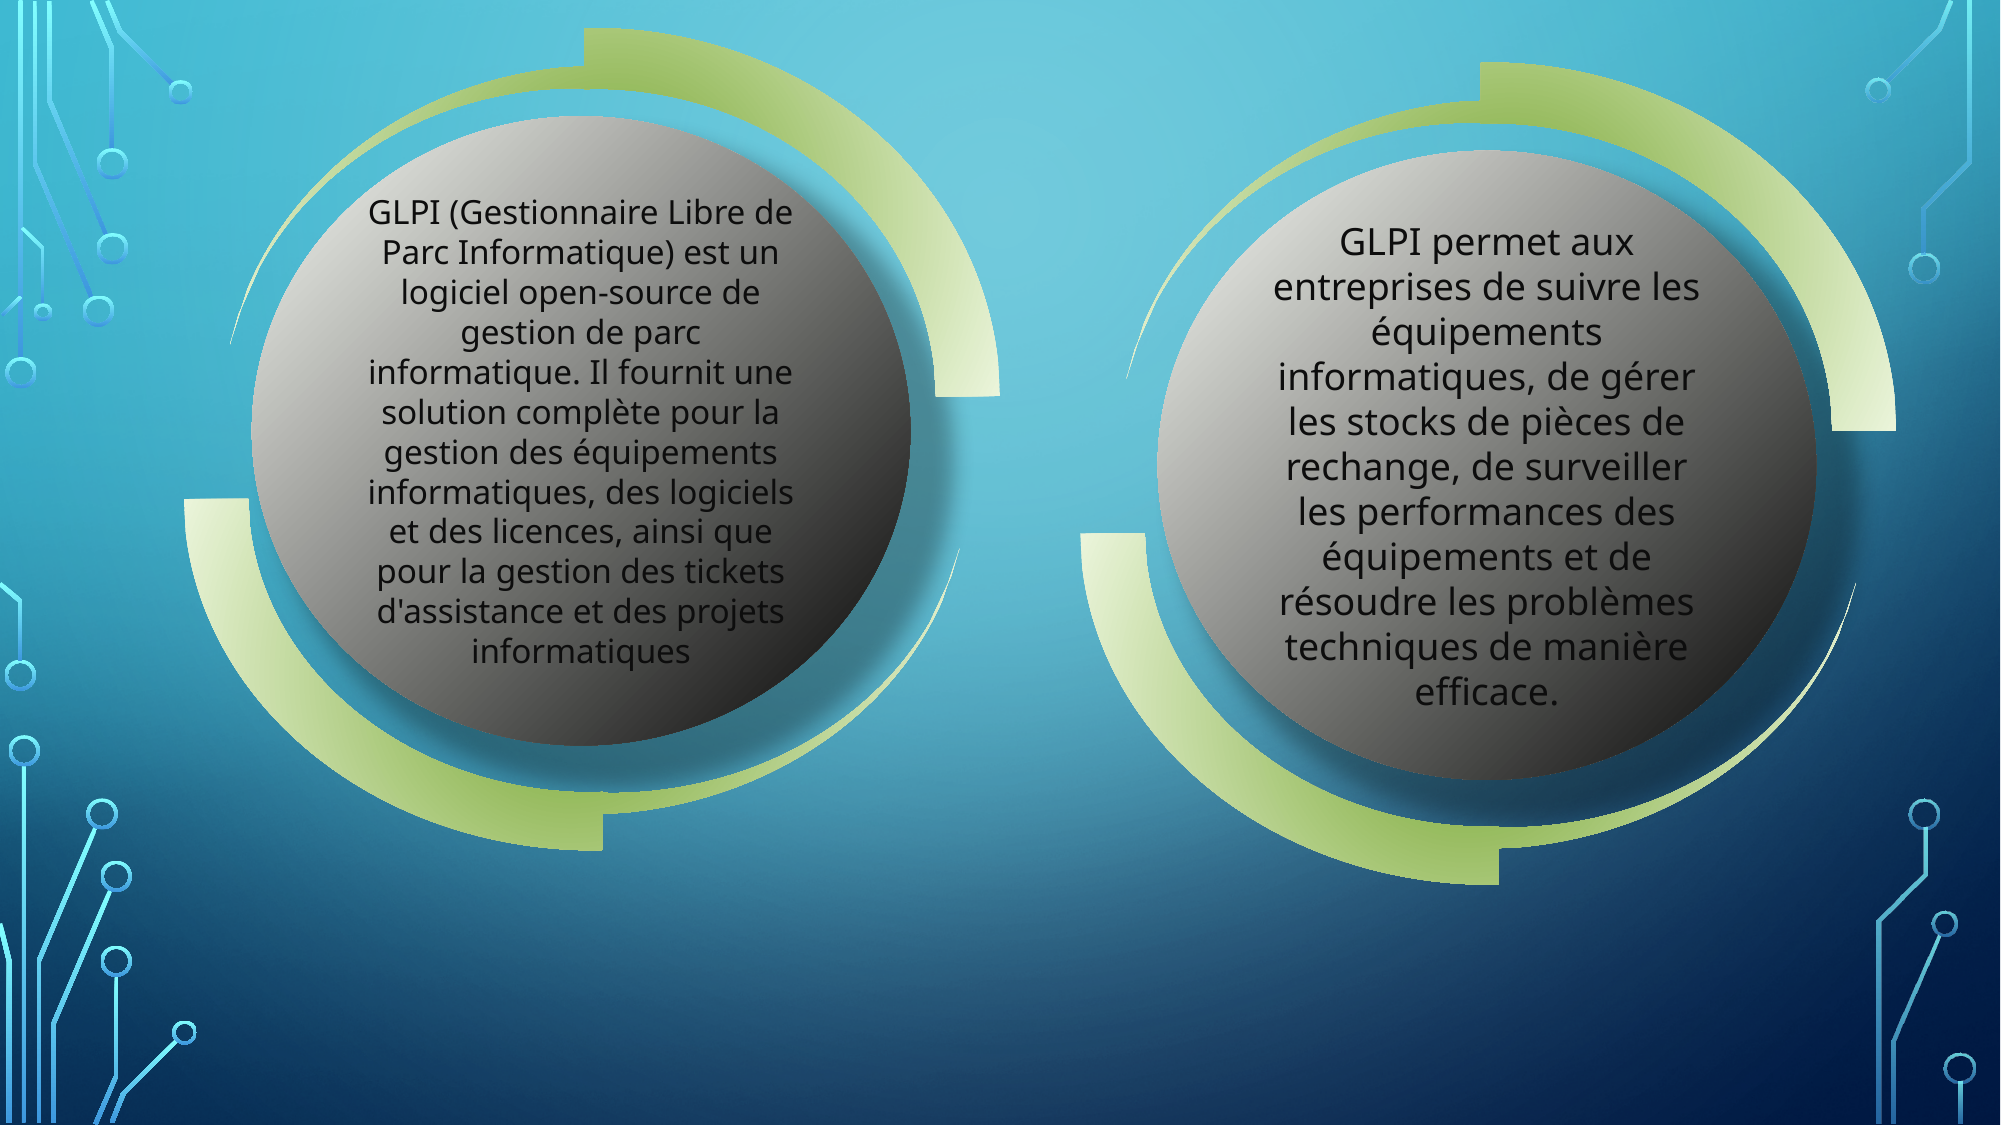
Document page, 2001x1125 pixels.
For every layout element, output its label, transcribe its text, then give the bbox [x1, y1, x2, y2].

text_box GLPI (Gestionnaire Libre de Parc Informatique) est un logiciel open-source de gestion de parc informatique. Il fournit une solution complète pour la gestion des équipements informatiques, des logiciels et des licences, ainsi que pour la gestion des tickets d'assistance et des projets informatiques [250, 114, 912, 747]
text_box [182, 497, 961, 852]
text_box GLPI permet aux entreprises de suivre les équipements informatiques, de gérer les stocks de pièces de rechange, de surveiller les performances des équipements et de résoudre les problèmes techniques de manière efficace. [1156, 149, 1818, 782]
text_box [1125, 61, 1898, 433]
text_box [228, 26, 1002, 398]
text_box [1078, 532, 1858, 887]
